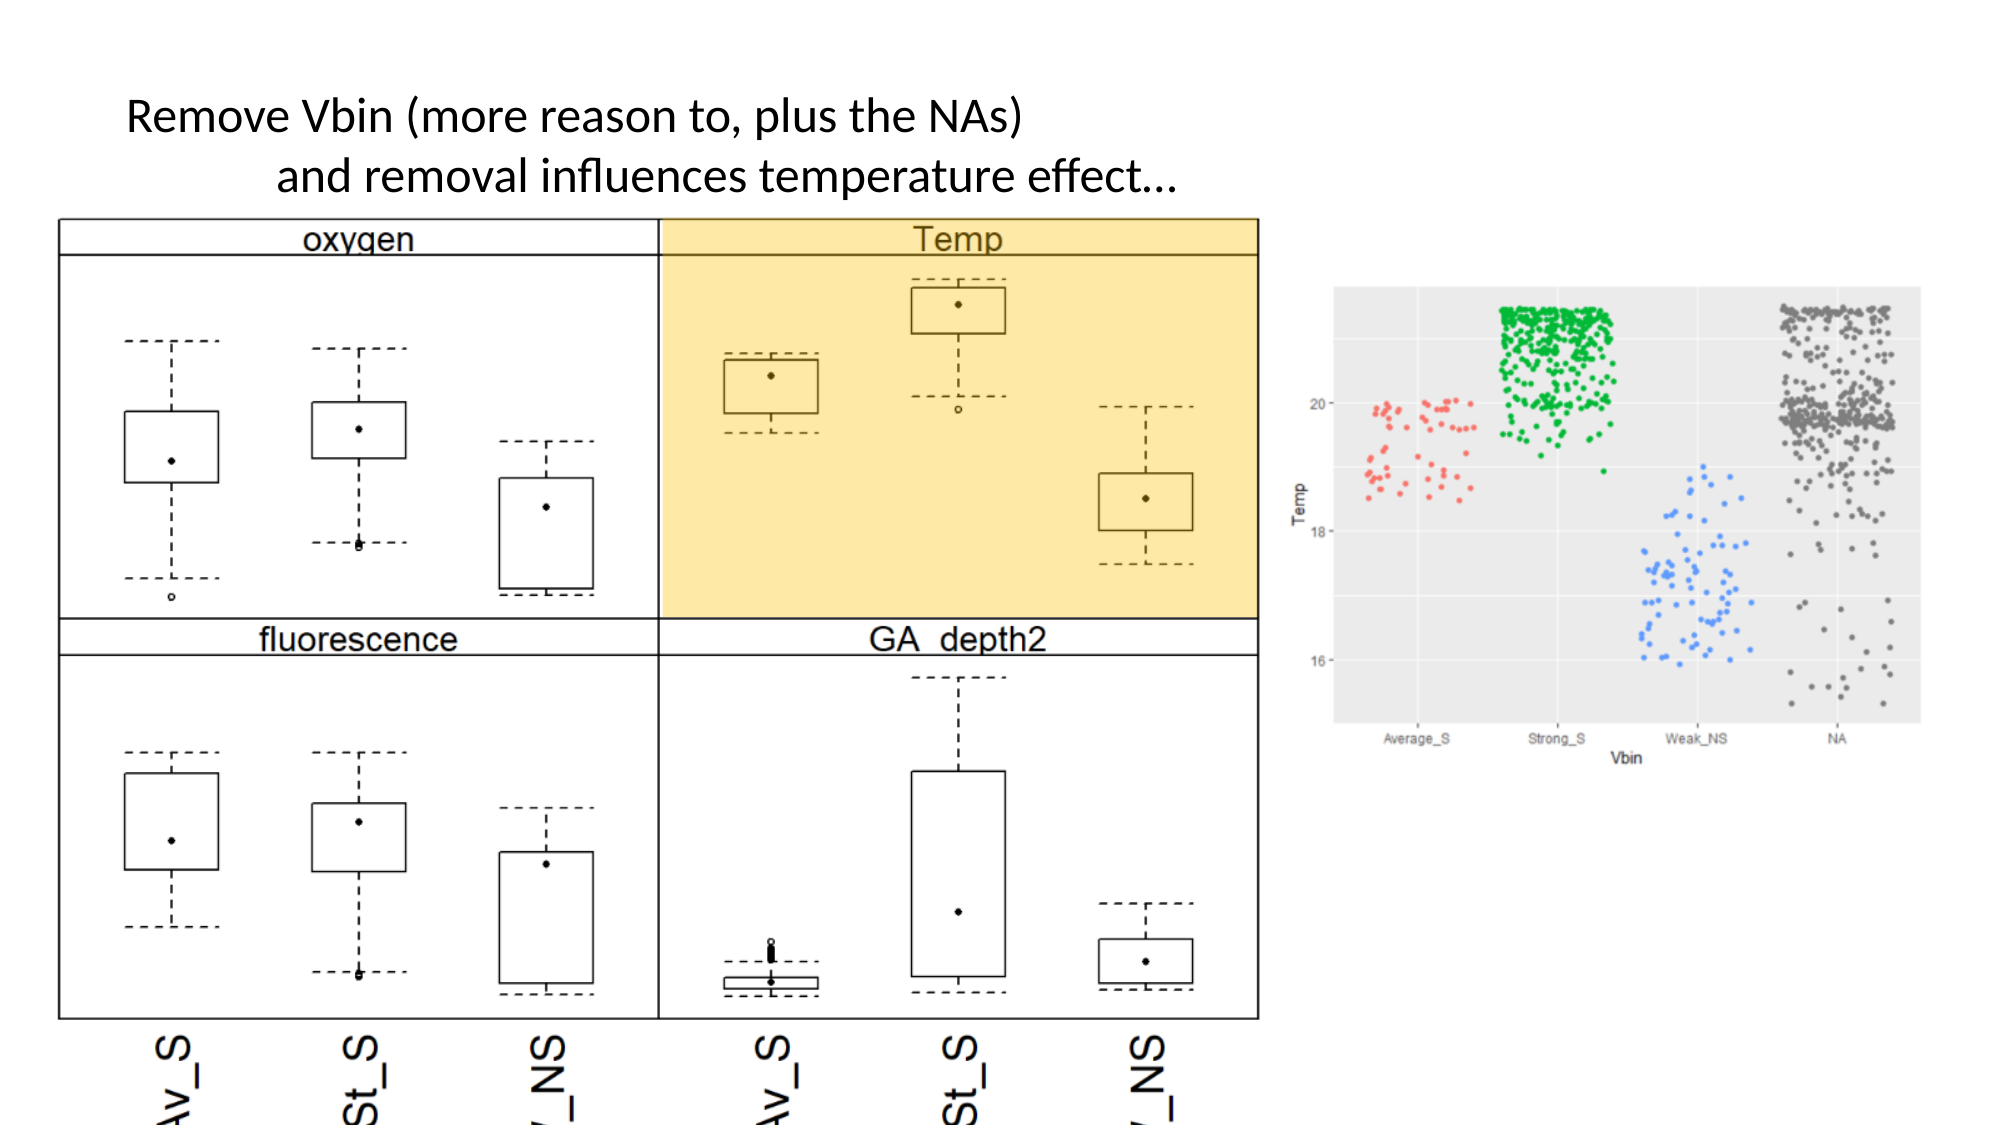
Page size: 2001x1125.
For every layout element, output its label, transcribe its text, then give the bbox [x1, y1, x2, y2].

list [28, 190, 1297, 1125]
text_box Remove Vbin (more reason to, plus the NAs) and removal influences temperature effect… [111, 75, 1343, 210]
picture [1284, 272, 1931, 771]
